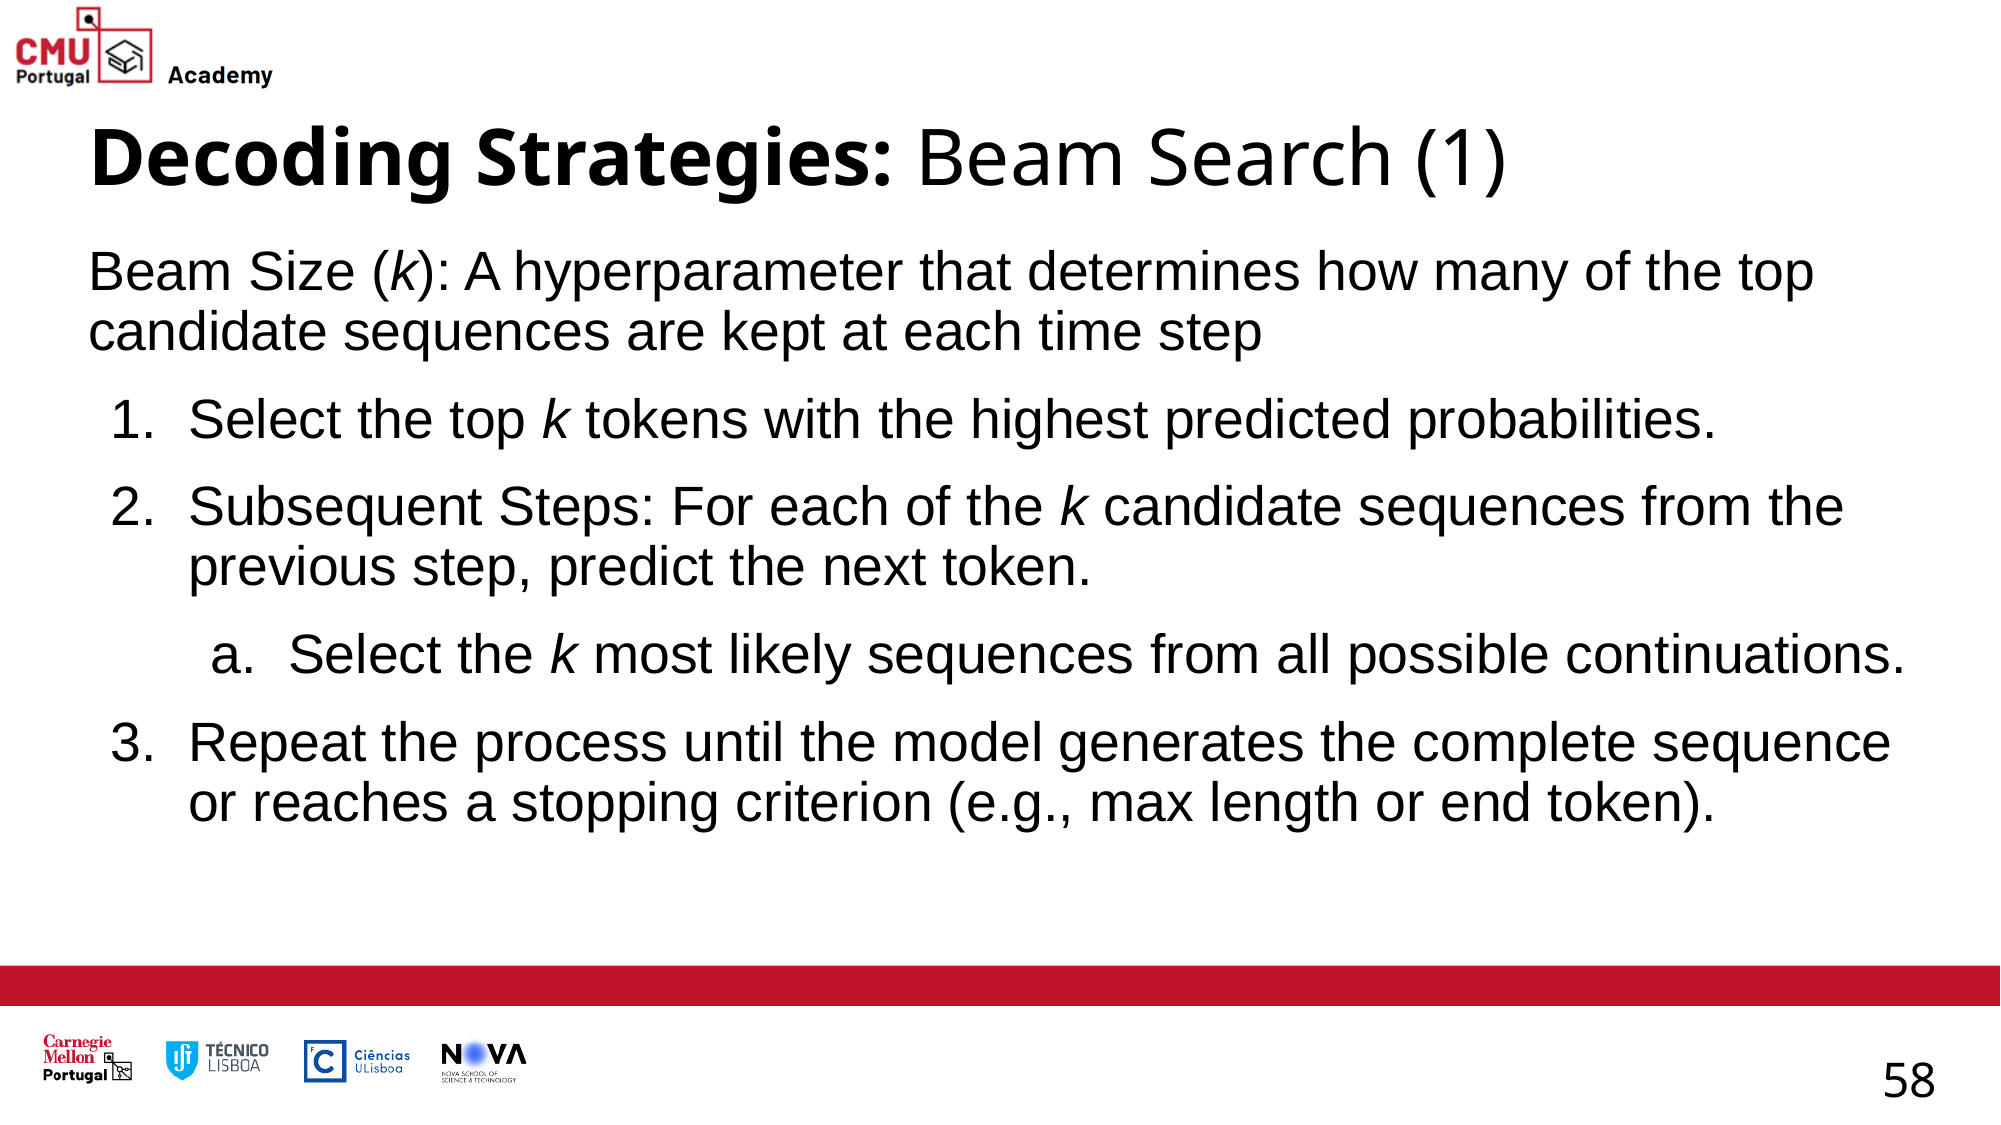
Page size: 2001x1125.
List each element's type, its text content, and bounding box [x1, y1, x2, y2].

picture [5, 3, 275, 92]
picture [0, 1011, 583, 1110]
list Beam Size (k): A hyperparameter that determines how many of the top candidate sequences are kept at each time step Select the top k tokens with the highest predicted probabilities. Subsequent Steps: For each of the k candidate sequences from the previous step, predict the next token. Select the k most likely sequences from all possible continuations. Repeat the process until the model generates the complete sequence or reaches a stopping criterion (e.g., max length or end token). [68, 222, 1932, 970]
text_box 58 [1830, 1042, 1953, 1103]
title Decoding Strategies: Beam Search (1) [68, 97, 1932, 222]
